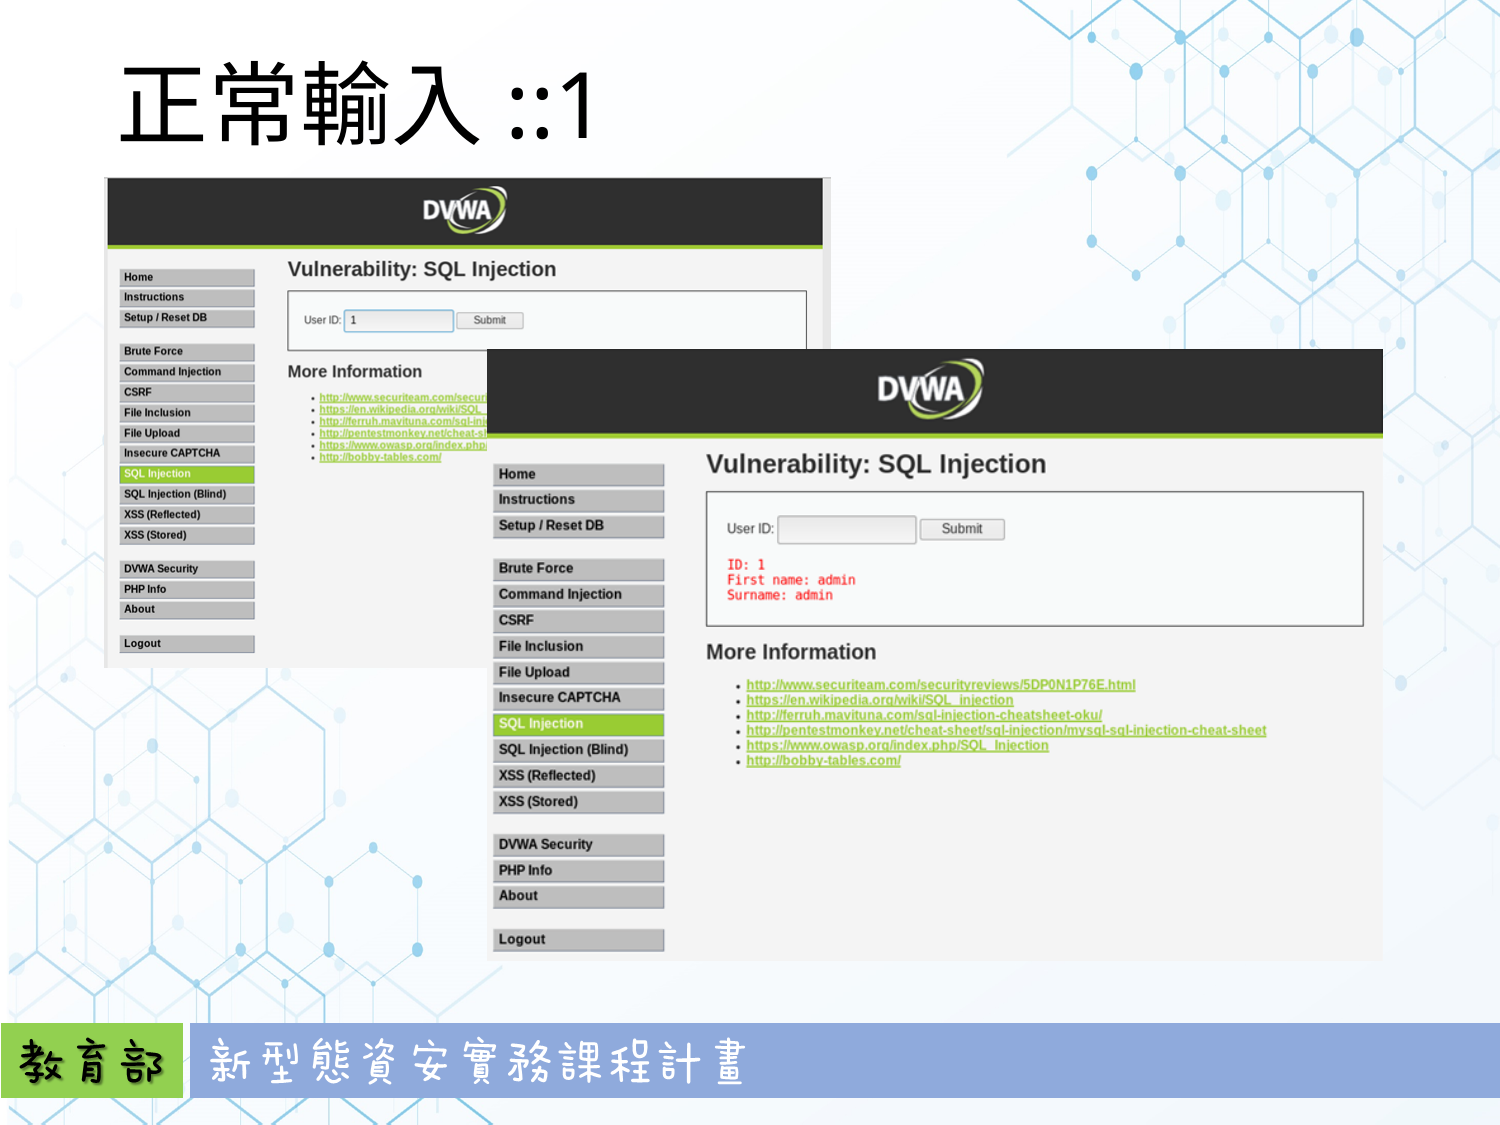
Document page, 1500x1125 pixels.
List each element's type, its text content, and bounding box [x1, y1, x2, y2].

picture [0, 0, 1500, 1125]
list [104, 177, 831, 668]
title 正常輸入::1 [101, 0, 1396, 218]
